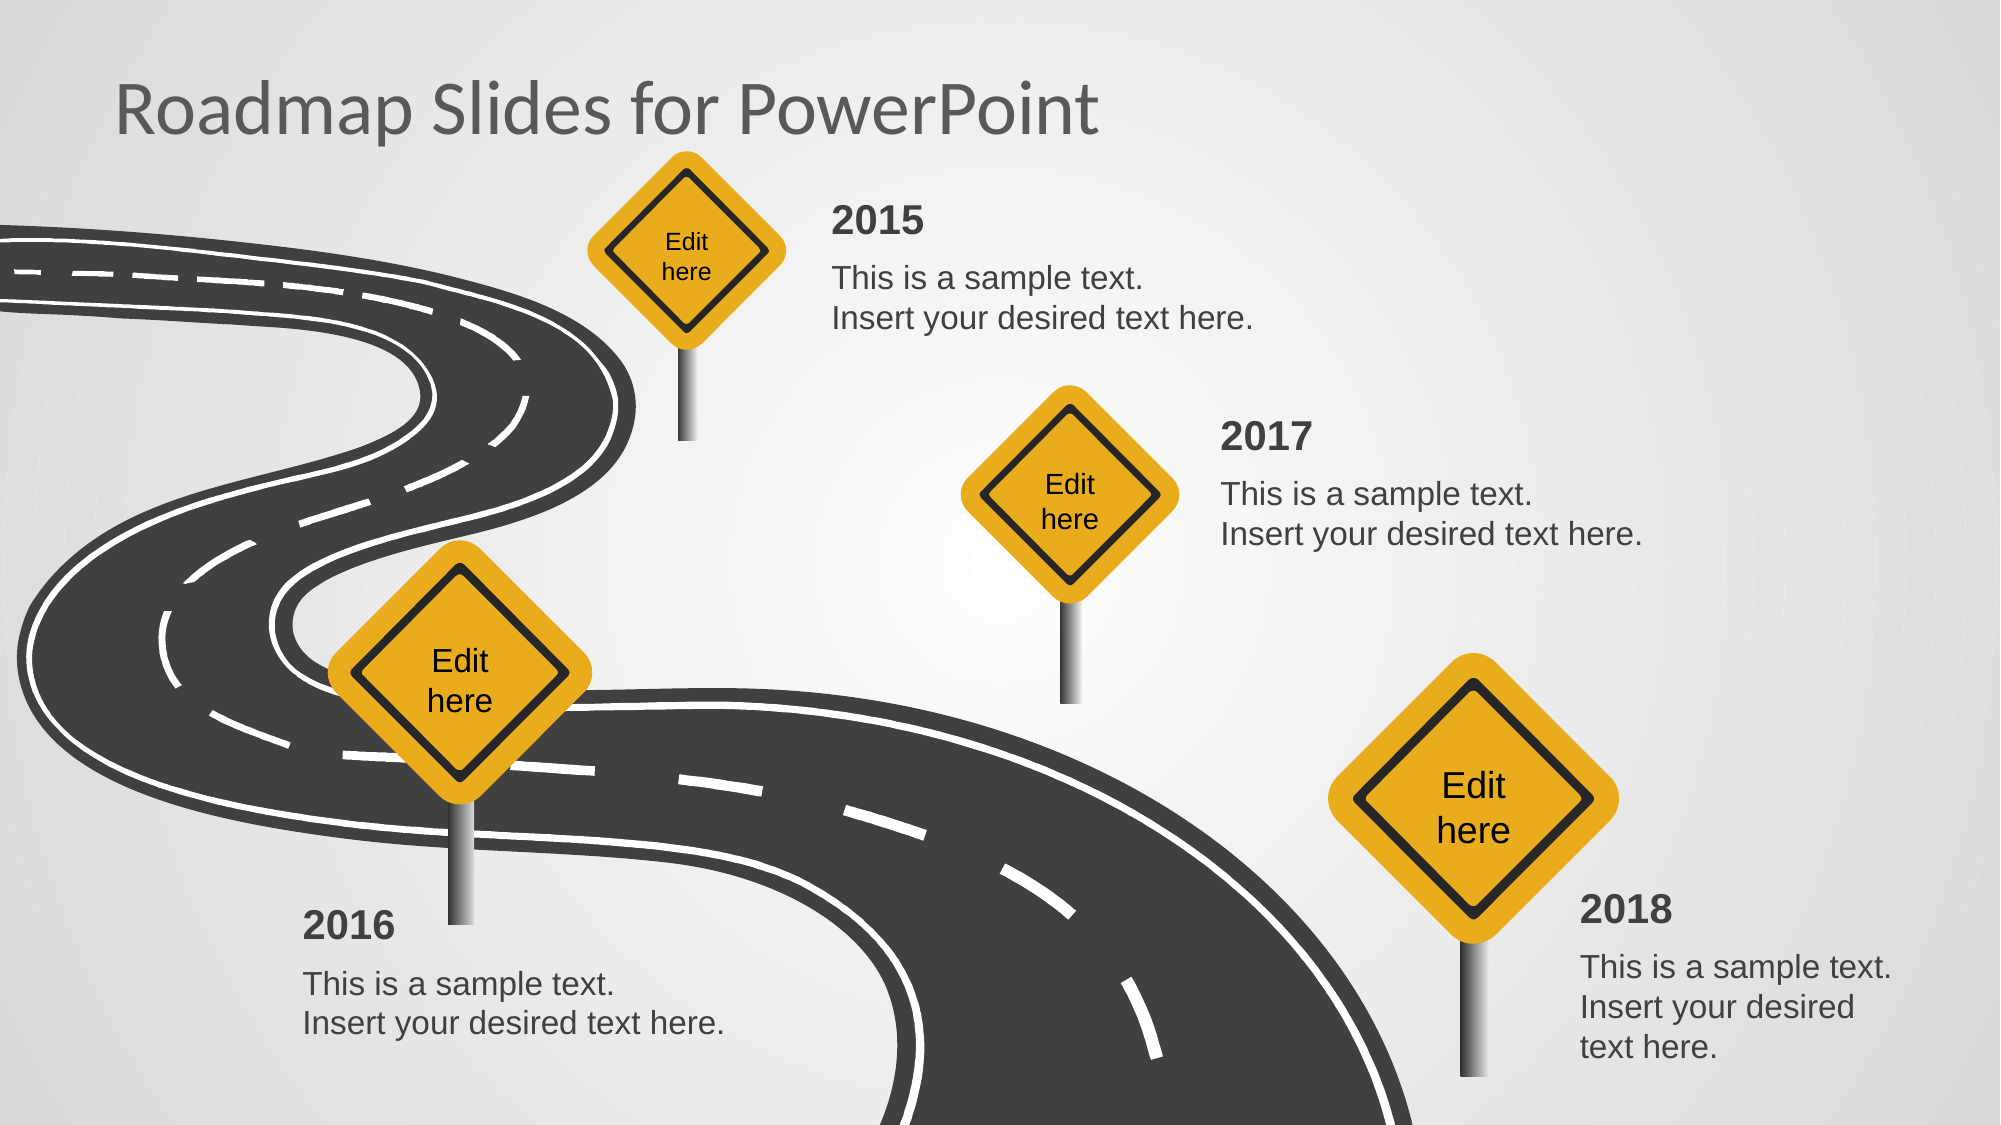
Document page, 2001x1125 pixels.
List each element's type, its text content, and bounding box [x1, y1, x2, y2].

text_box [584, 148, 789, 441]
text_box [1324, 649, 1623, 1077]
title Roadmap Slides for PowerPoint [99, 45, 1900, 163]
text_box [324, 537, 596, 889]
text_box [1564, 874, 1932, 1075]
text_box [0, 224, 1413, 1125]
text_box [1205, 401, 1865, 562]
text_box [958, 382, 1182, 704]
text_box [816, 184, 1476, 345]
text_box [287, 890, 947, 1051]
